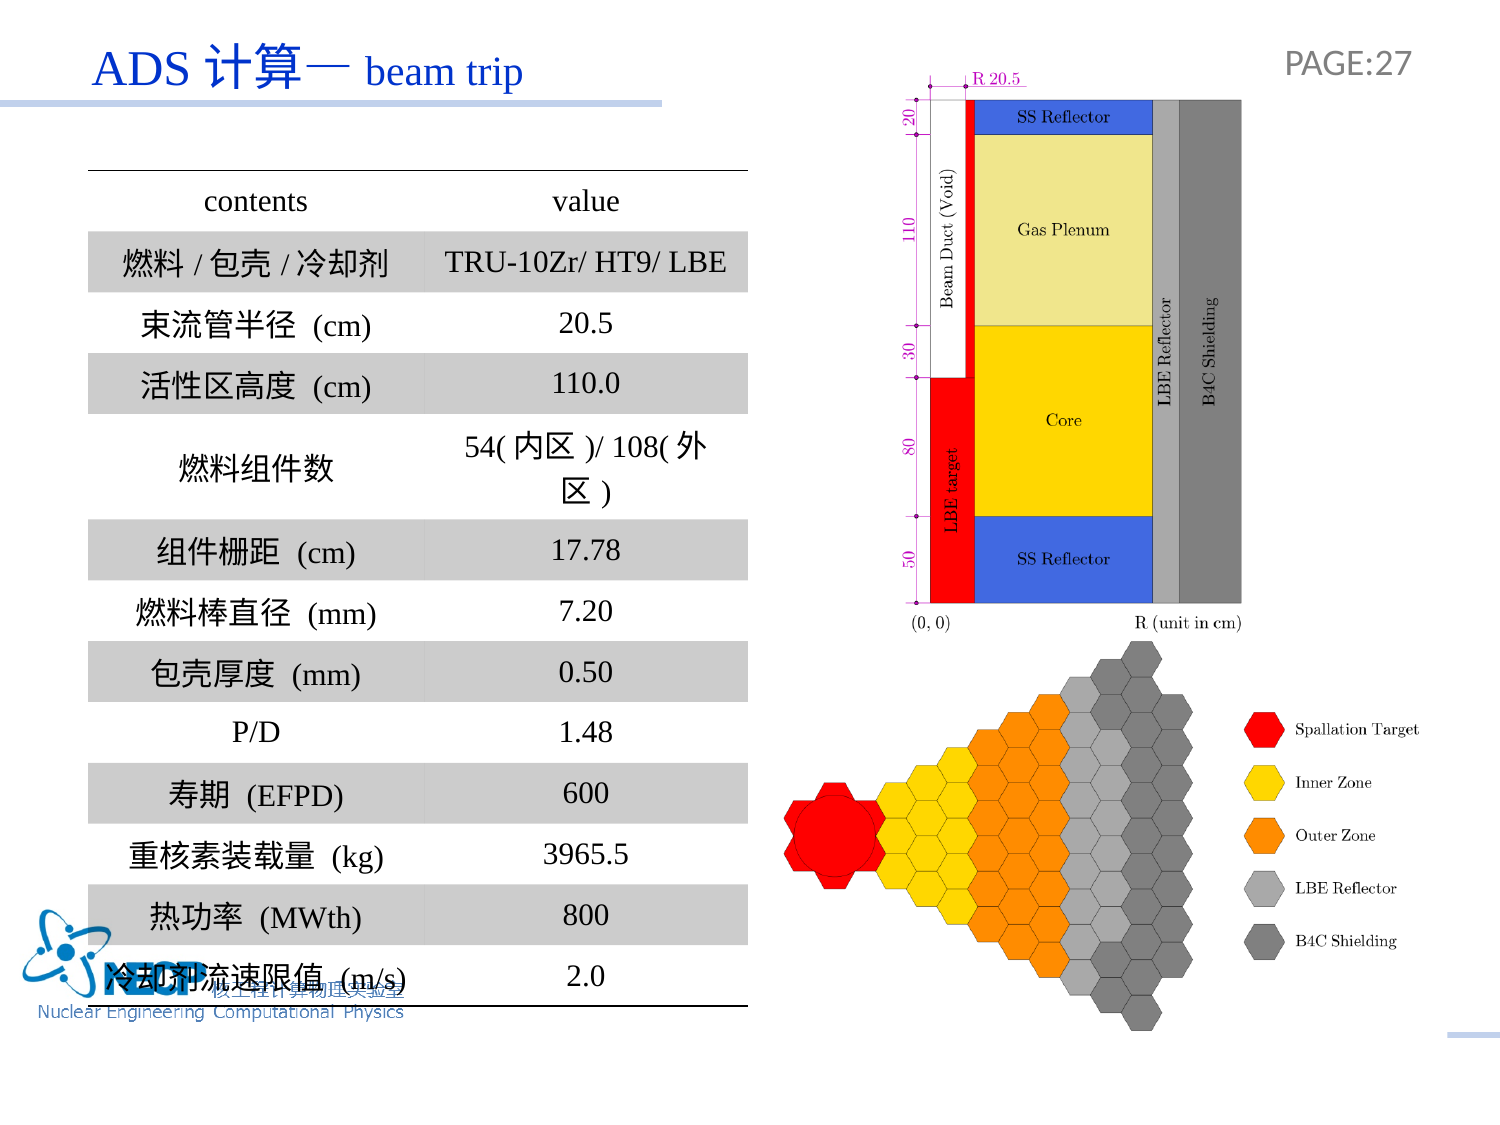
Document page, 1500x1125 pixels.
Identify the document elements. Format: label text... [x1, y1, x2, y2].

table_header contents [88, 171, 424, 231]
table_cell 20.5 [424, 292, 748, 353]
text_box ADS计算—beam trip [76, 28, 717, 104]
picture [773, 54, 1448, 1050]
table_cell TRU-10Zr/ HT9/ LBE [424, 231, 748, 292]
table_cell 17.78 [424, 519, 748, 580]
table_cell 2.0 [424, 945, 748, 1005]
table_header value [424, 171, 748, 231]
table_cell 活性区高度 (cm) [88, 353, 424, 414]
table_cell 寿期 (EFPD) [88, 763, 424, 824]
table_cell 燃料/包壳/冷却剂 [88, 231, 424, 292]
table_cell 束流管半径 (cm) [88, 292, 424, 353]
table_cell 800 [424, 884, 748, 945]
picture [17, 905, 88, 999]
table_cell 7.20 [424, 580, 748, 641]
table_cell 110.0 [424, 353, 748, 414]
table_cell 0.50 [424, 641, 748, 702]
table_cell 600 [424, 763, 748, 824]
table_cell 组件栅距 (cm) [88, 519, 424, 580]
table_cell 燃料棒直径 (mm) [88, 580, 424, 641]
table_cell 包壳厚度 (mm) [88, 641, 424, 702]
table_cell 1.48 [424, 702, 748, 763]
table_cell 燃料组件数 [88, 414, 424, 519]
table_cell 3965.5 [424, 824, 748, 884]
table_cell 冷却剂流速限值 (m/s) [88, 945, 424, 1005]
table_cell 54(内区)/ 108(外区) [424, 414, 748, 519]
table_cell 重核素装载量 (kg) [88, 824, 424, 884]
table_cell P/D [88, 702, 424, 763]
table_cell 热功率 (MWth) [88, 884, 424, 945]
